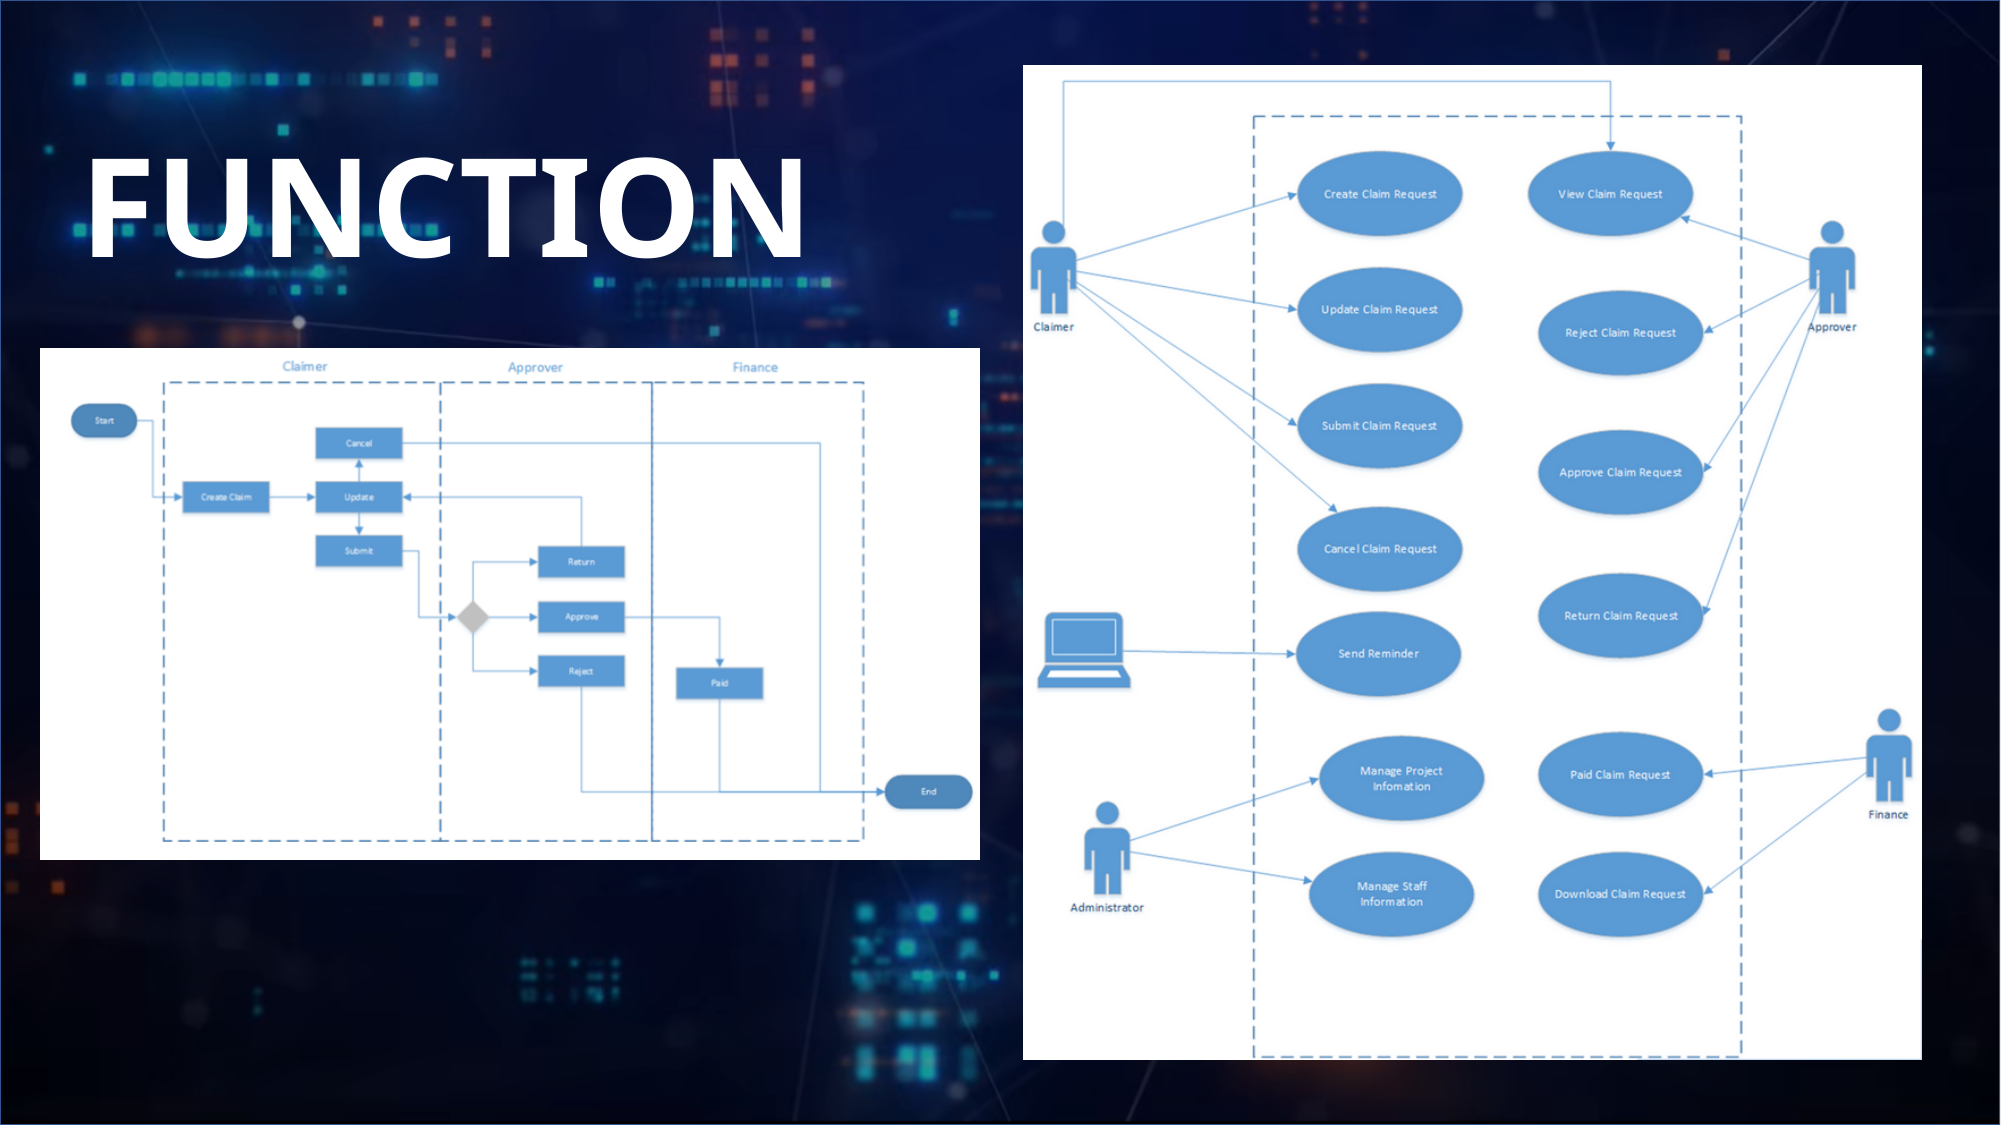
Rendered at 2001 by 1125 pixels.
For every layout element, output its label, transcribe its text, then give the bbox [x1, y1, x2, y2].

picture [1, 1, 1999, 1124]
text_box FUNCTION [65, 112, 964, 293]
